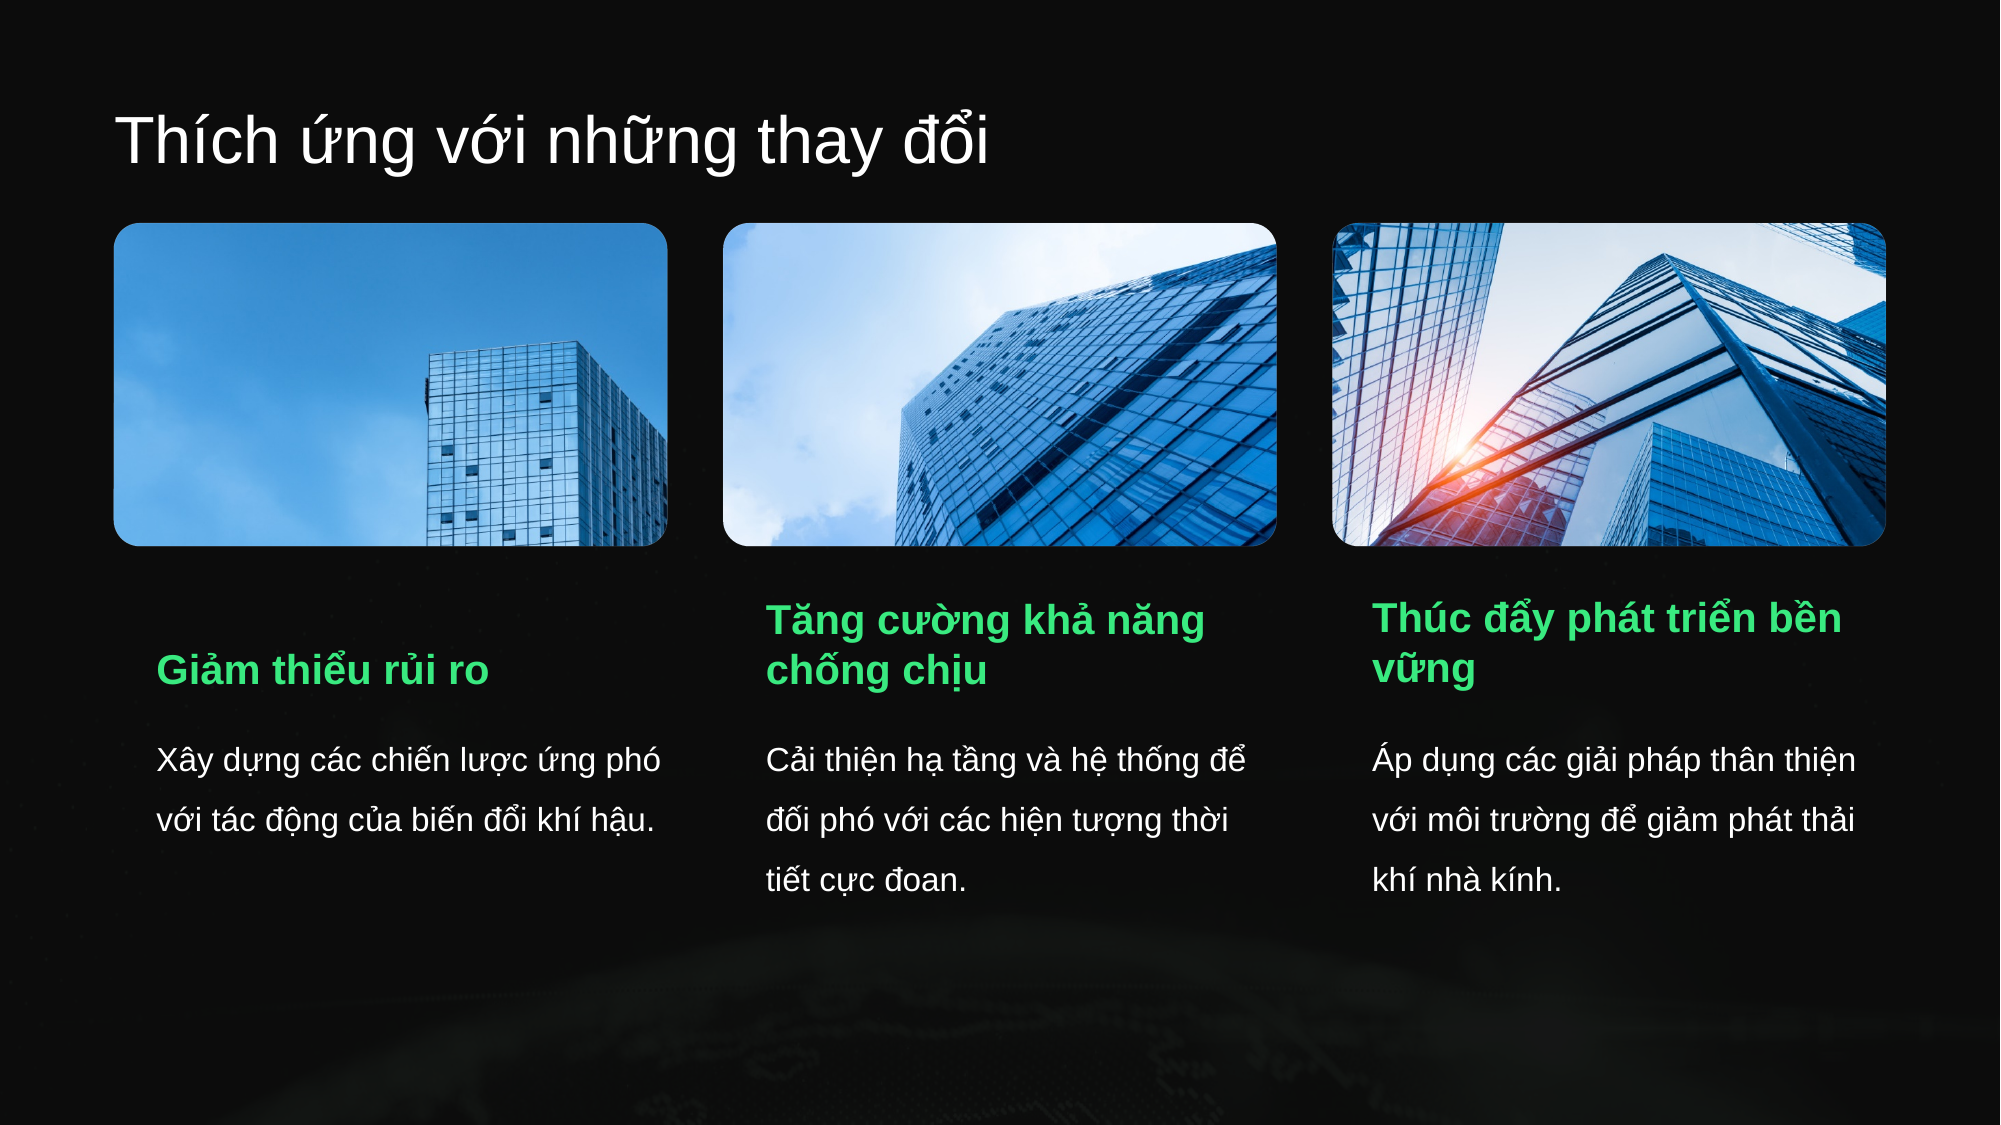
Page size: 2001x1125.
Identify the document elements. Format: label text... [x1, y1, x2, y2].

text_box Giảm thiểu rủi ro [156, 558, 668, 693]
text_box Cải thiện hạ tầng và hệ thống để đối phó với các hiện tượng thời tiết cực đoan. [765, 718, 1277, 1017]
text_box Áp dụng các giải pháp thân thiện với môi trường để giảm phát thải khí nhà kính. [1372, 718, 1883, 1017]
picture [113, 223, 668, 547]
text_box Tăng cường khả năng chống chịu [765, 558, 1277, 693]
text_box Thúc đẩy phát triển bền vững [1372, 556, 1883, 691]
picture [1332, 223, 1886, 547]
text_box Xây dựng các chiến lược ứng phó với tác động của biến đổi khí hậu. [156, 718, 668, 1017]
picture [723, 223, 1277, 547]
title Thích ứng với những thay đổi [114, 59, 1886, 178]
